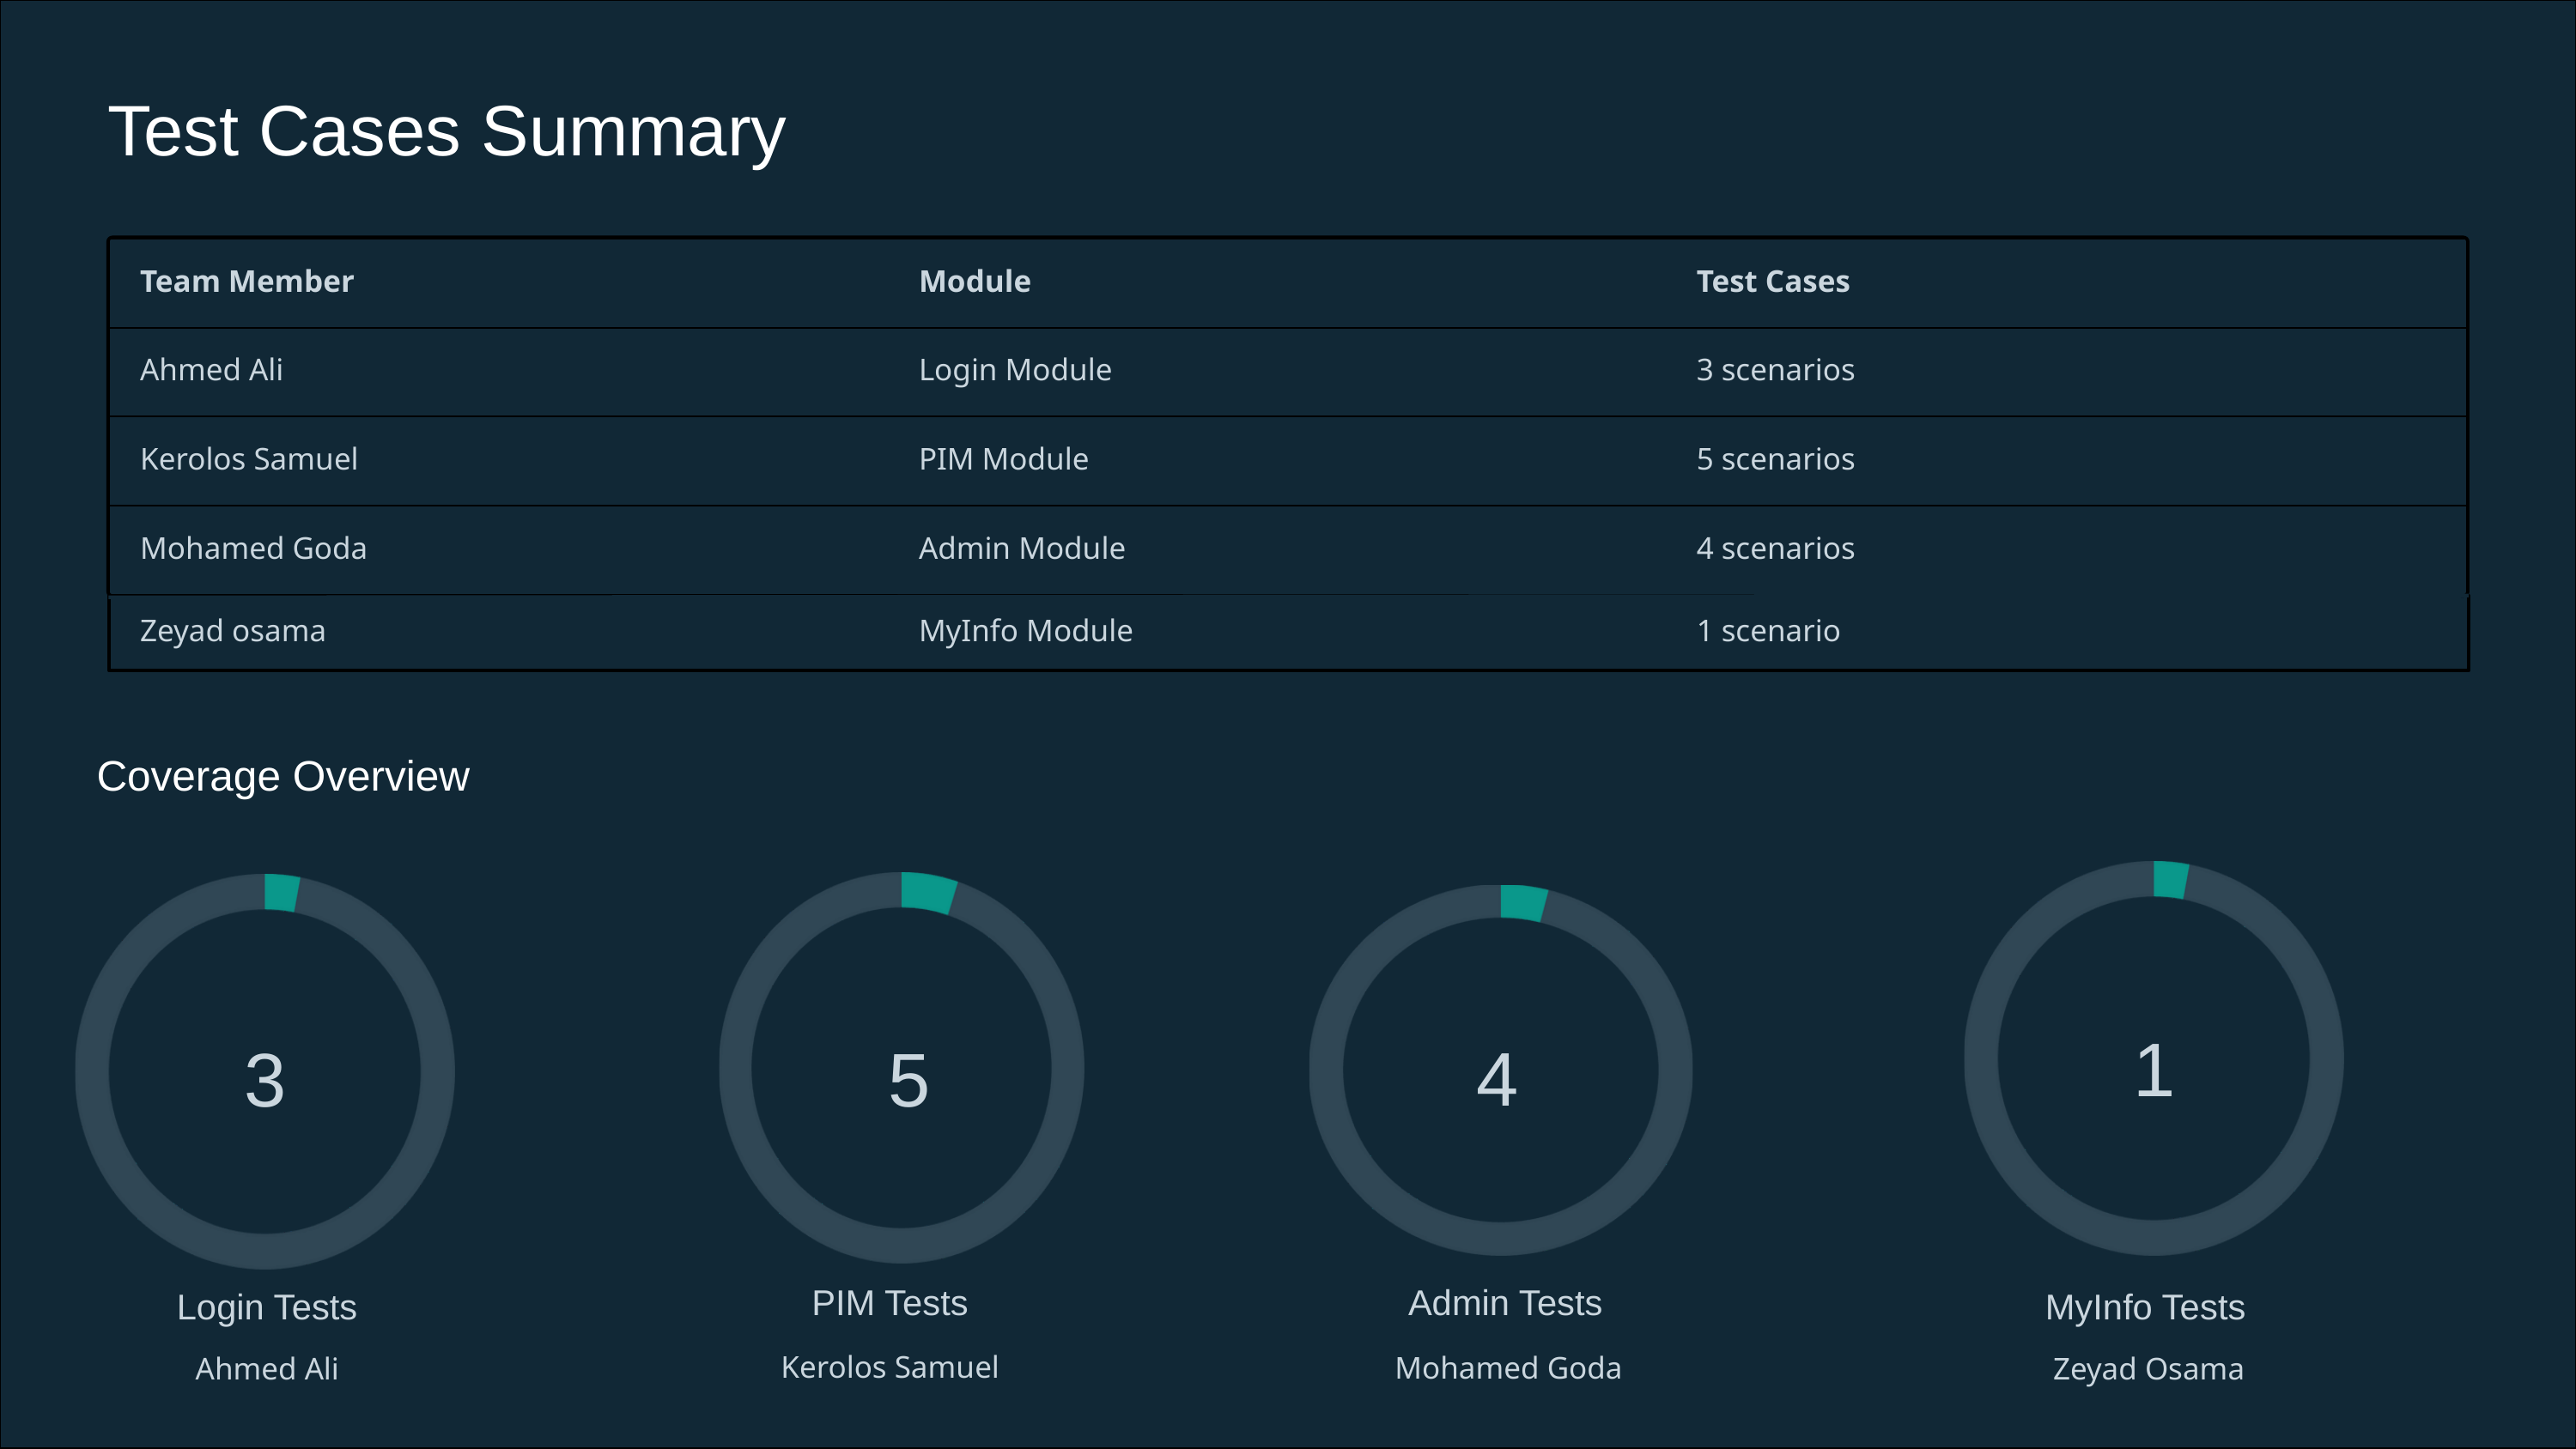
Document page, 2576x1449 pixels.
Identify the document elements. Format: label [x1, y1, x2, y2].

text_box [106, 236, 2470, 240]
text_box [0, 0, 2576, 1449]
text_box [1964, 860, 2345, 1257]
text_box [108, 595, 2470, 598]
text_box [109, 238, 2467, 327]
text_box [109, 327, 2467, 416]
text_box [109, 505, 2467, 594]
text_box [719, 872, 1085, 1264]
text_box [1309, 884, 1693, 1257]
text_box [75, 874, 456, 1270]
text_box [109, 416, 2467, 505]
